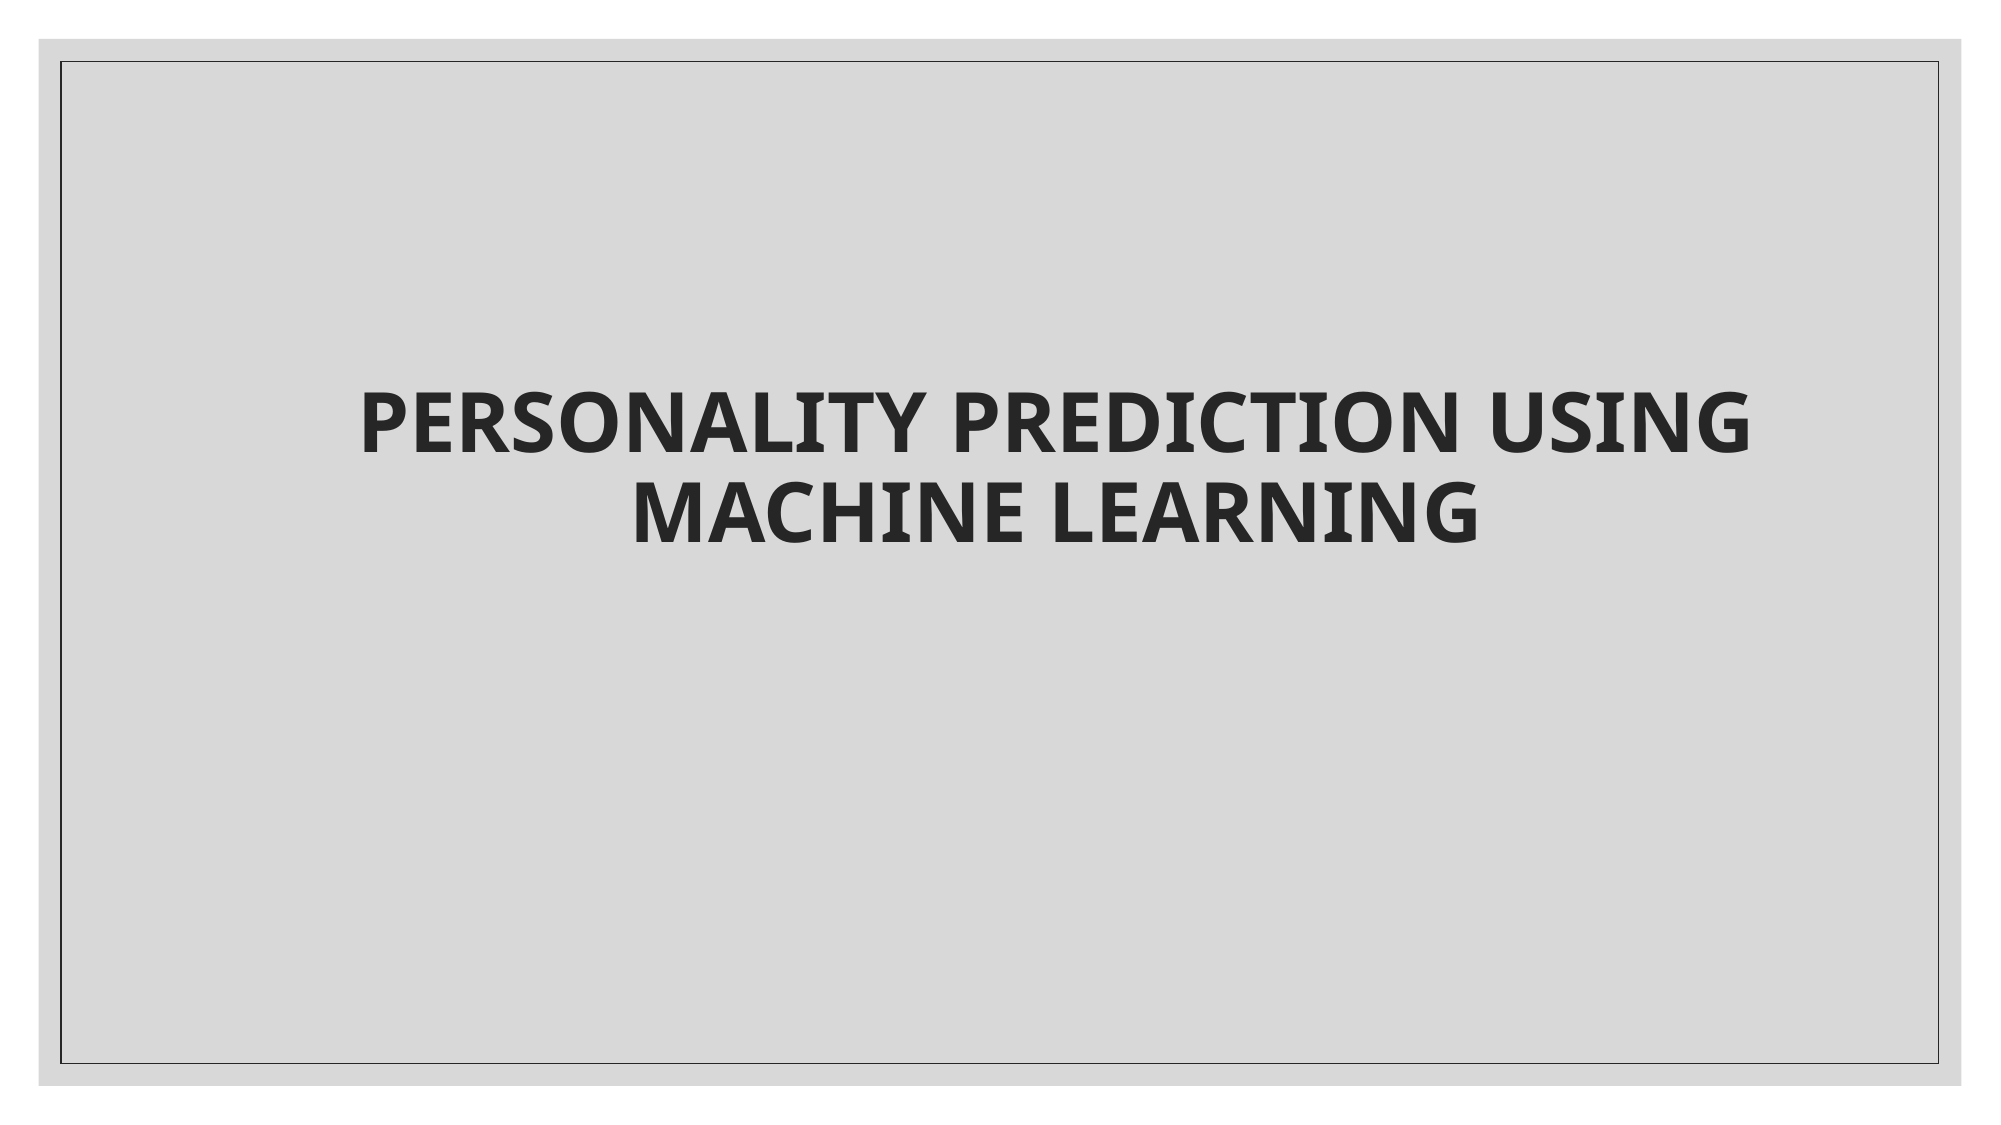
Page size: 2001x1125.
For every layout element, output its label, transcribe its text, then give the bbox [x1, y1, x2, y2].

title PERSONALITY PREDICTION USING MACHINE LEARNING [231, 358, 1882, 584]
